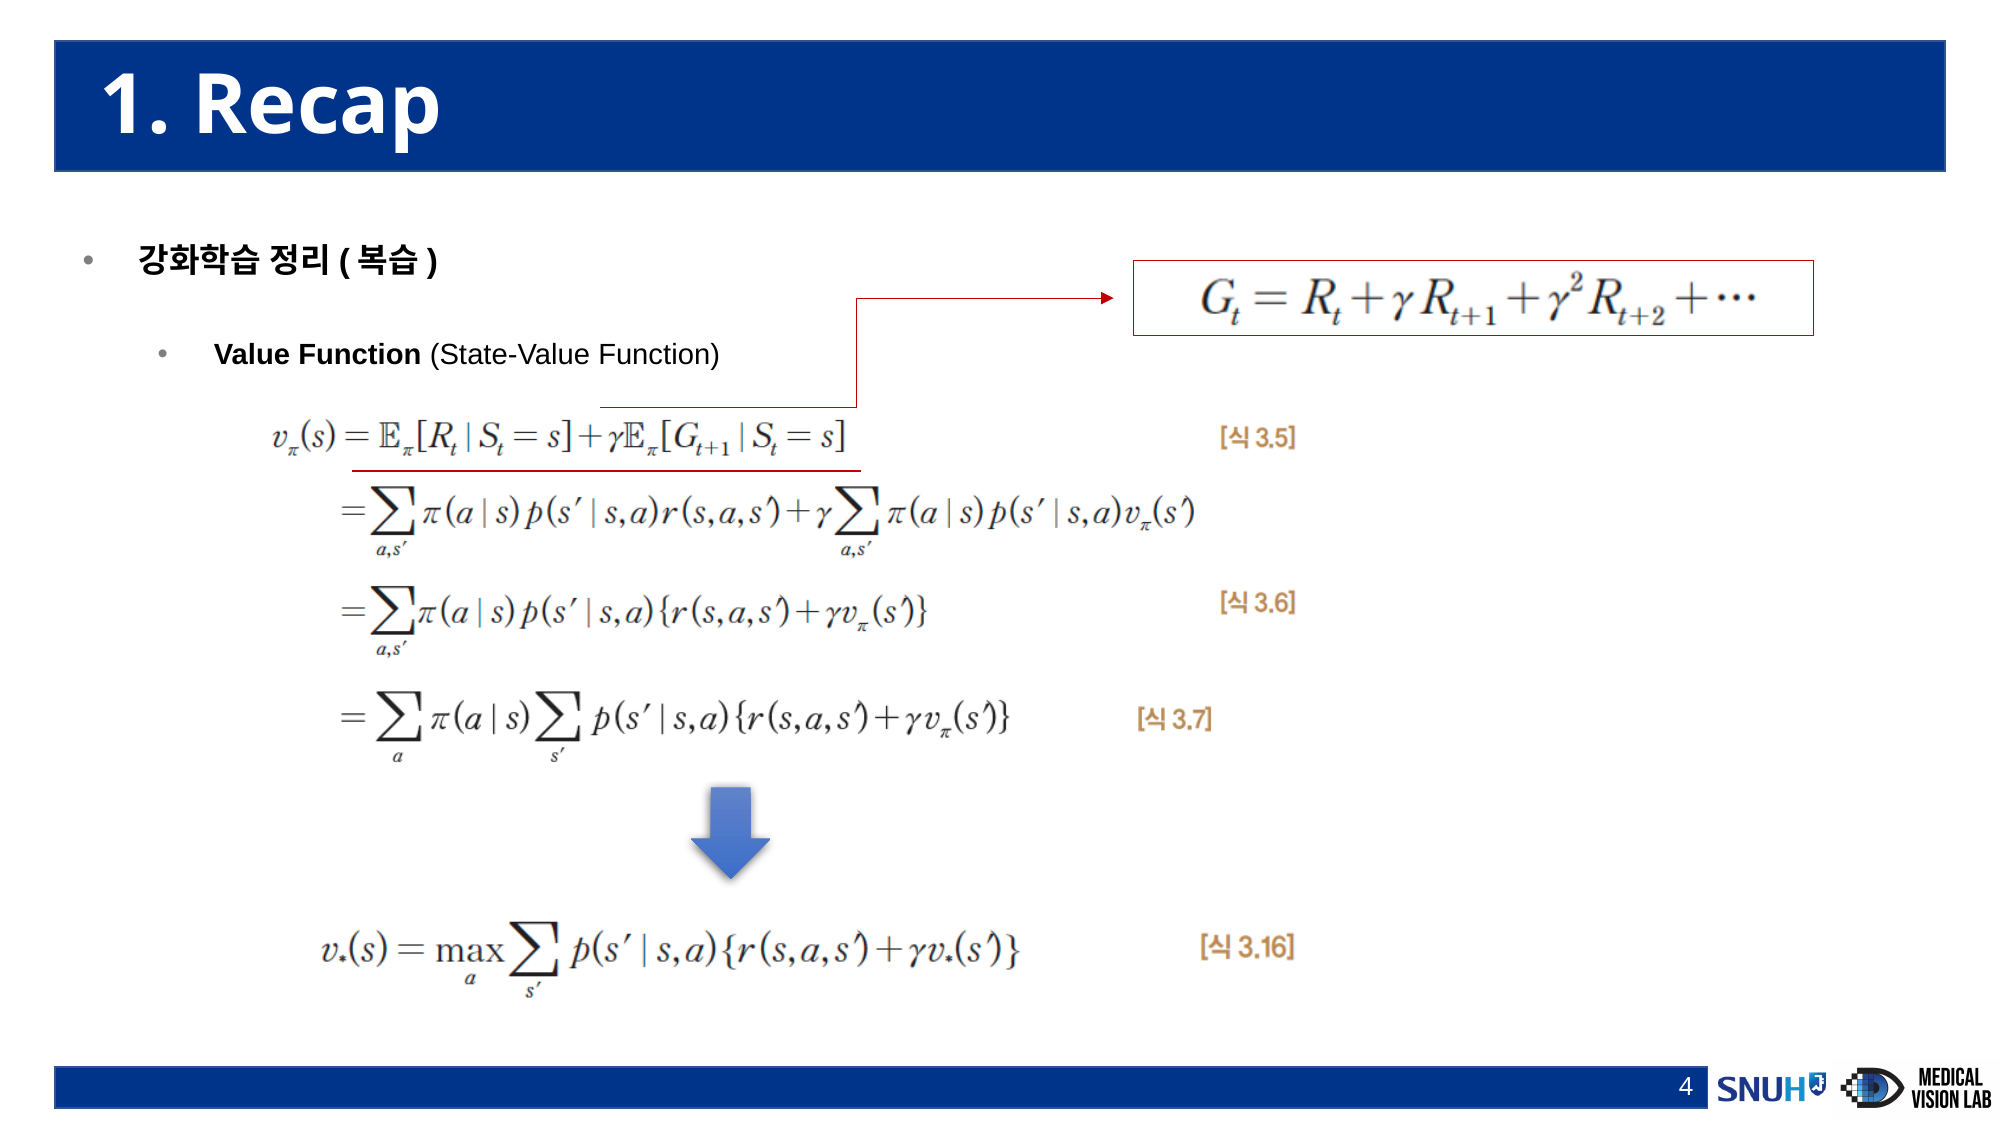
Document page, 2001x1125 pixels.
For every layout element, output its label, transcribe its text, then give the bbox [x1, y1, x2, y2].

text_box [352, 260, 1814, 472]
text_box [691, 787, 771, 879]
footer [84, 1067, 1412, 1109]
picture [48, 672, 1222, 773]
picture [158, 407, 1304, 668]
title 1. Recap [84, 52, 1637, 161]
slide_number 4 [1412, 1067, 1708, 1109]
picture [1708, 1058, 2000, 1119]
picture [29, 910, 1304, 1011]
text_box 강화학습 정리(복습) Value Function (State-Value Function) [48, 192, 2000, 1036]
